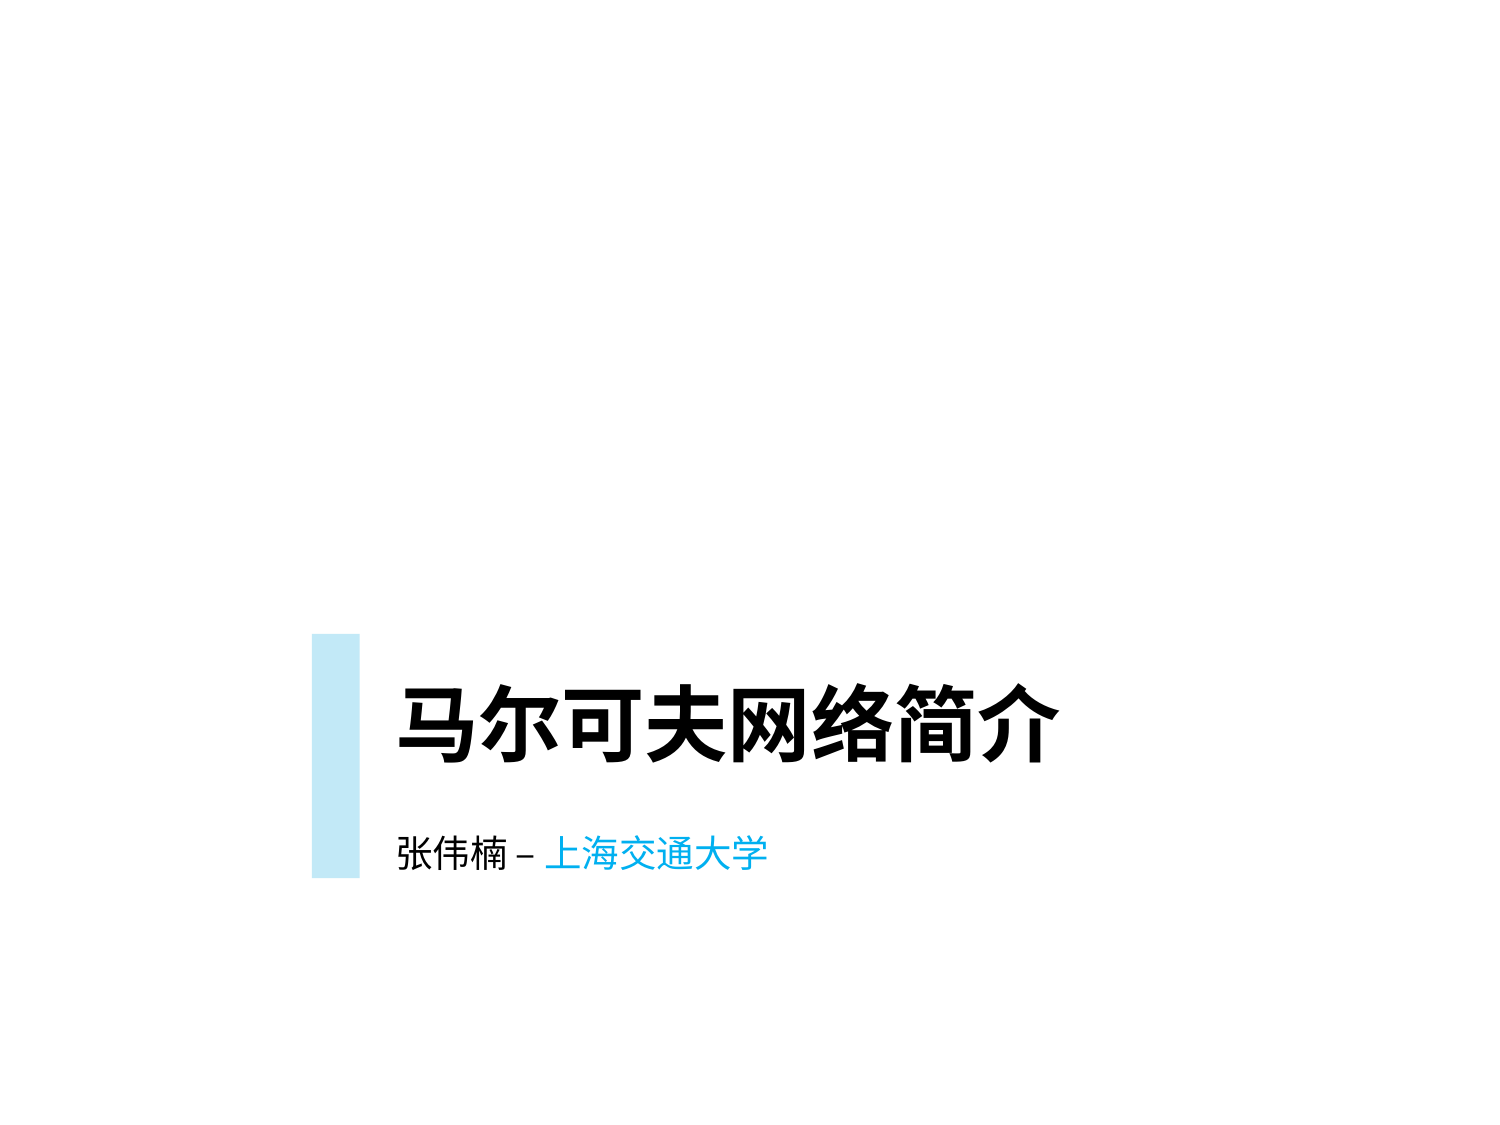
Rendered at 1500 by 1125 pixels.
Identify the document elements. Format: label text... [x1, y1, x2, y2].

text_box 马尔可夫网络简介 [380, 664, 1346, 780]
text_box 张伟楠 – 上海交通大学 [380, 822, 1346, 883]
